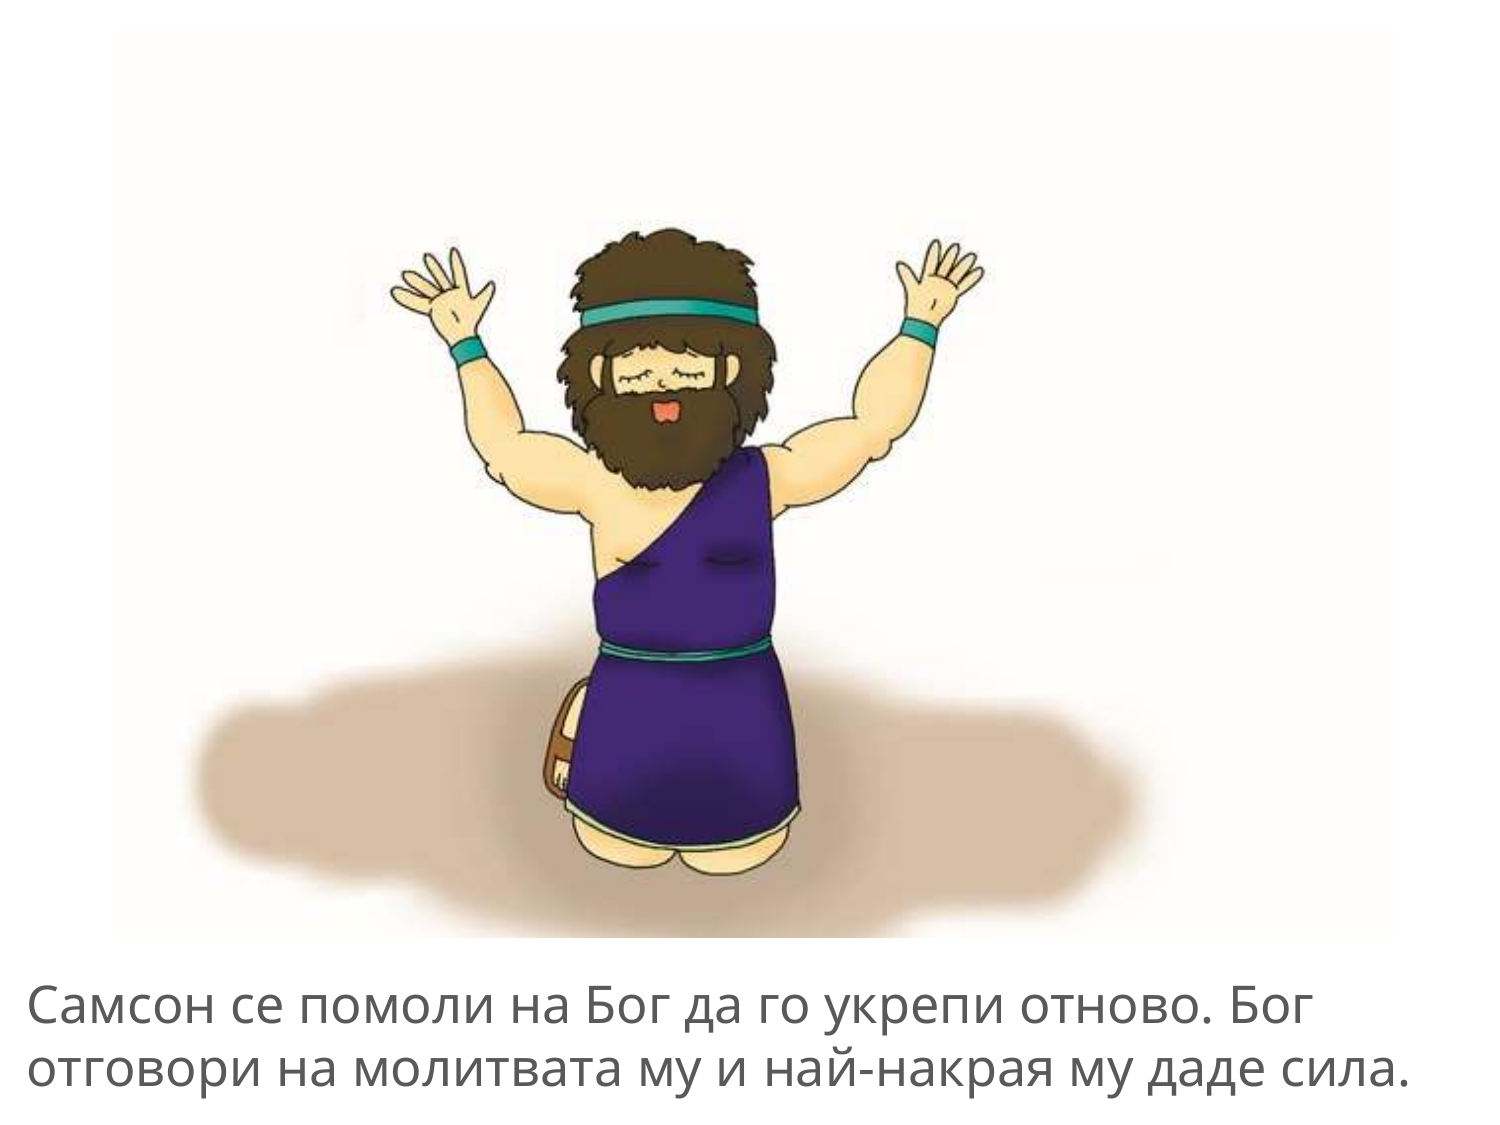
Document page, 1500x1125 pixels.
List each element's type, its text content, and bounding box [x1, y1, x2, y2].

text_box Самсон се помоли на Бог да го укрепи отново. Бог отговори на молитвата му и най-накрая му даде сила. [11, 964, 1498, 1104]
picture [113, 30, 1396, 938]
